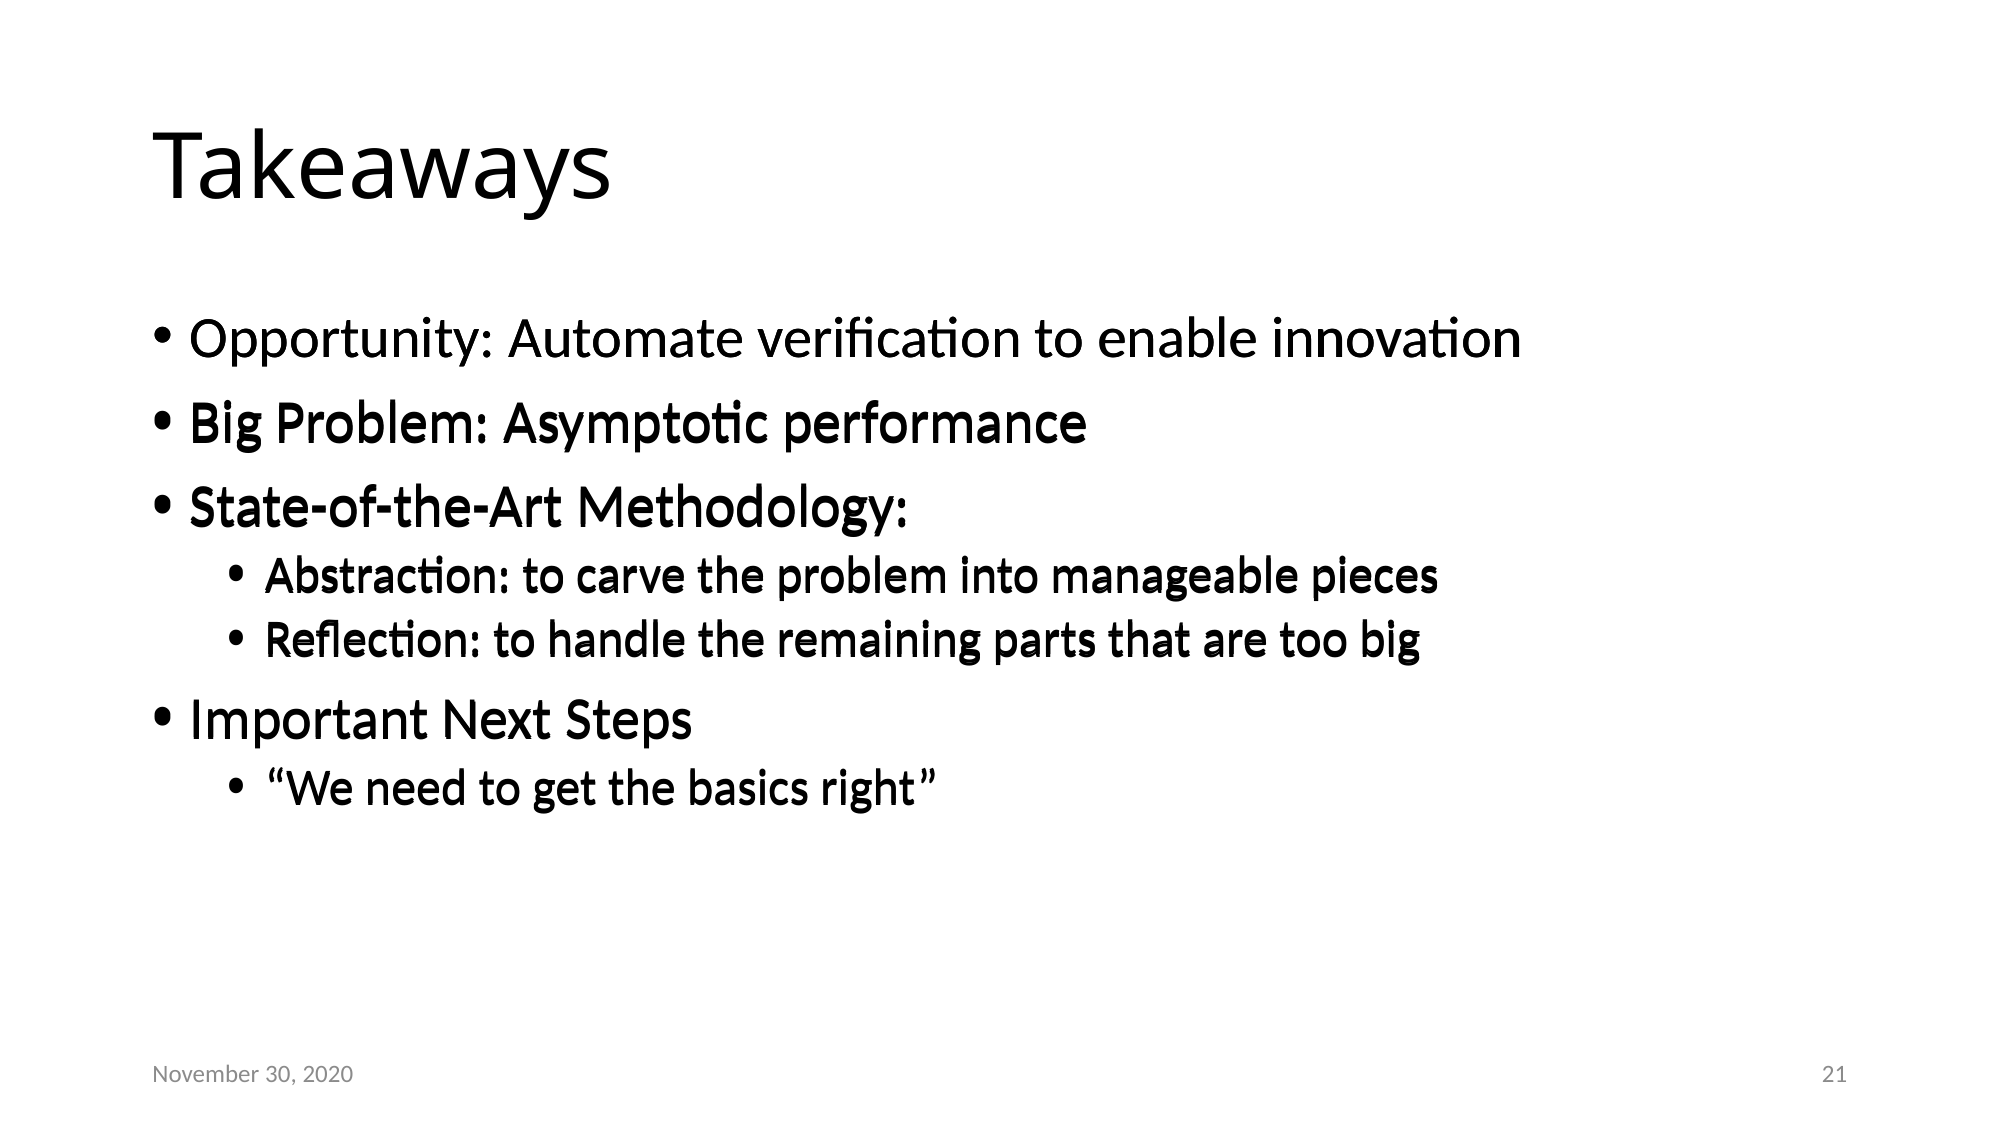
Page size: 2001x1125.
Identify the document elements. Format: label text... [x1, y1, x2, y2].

title Takeaways [137, 59, 1863, 278]
text_box Opportunity: Automate verification to enable innovation [137, 299, 1863, 385]
text_box Big Problem: Asymptotic performance [137, 385, 1863, 469]
text_box State-of-the-Art Methodology: Abstraction: to carve the problem into manageable pieces Reflection: to handle the remaining parts that are too big Important Next Steps “We need to get the basics right” [137, 469, 1863, 1125]
